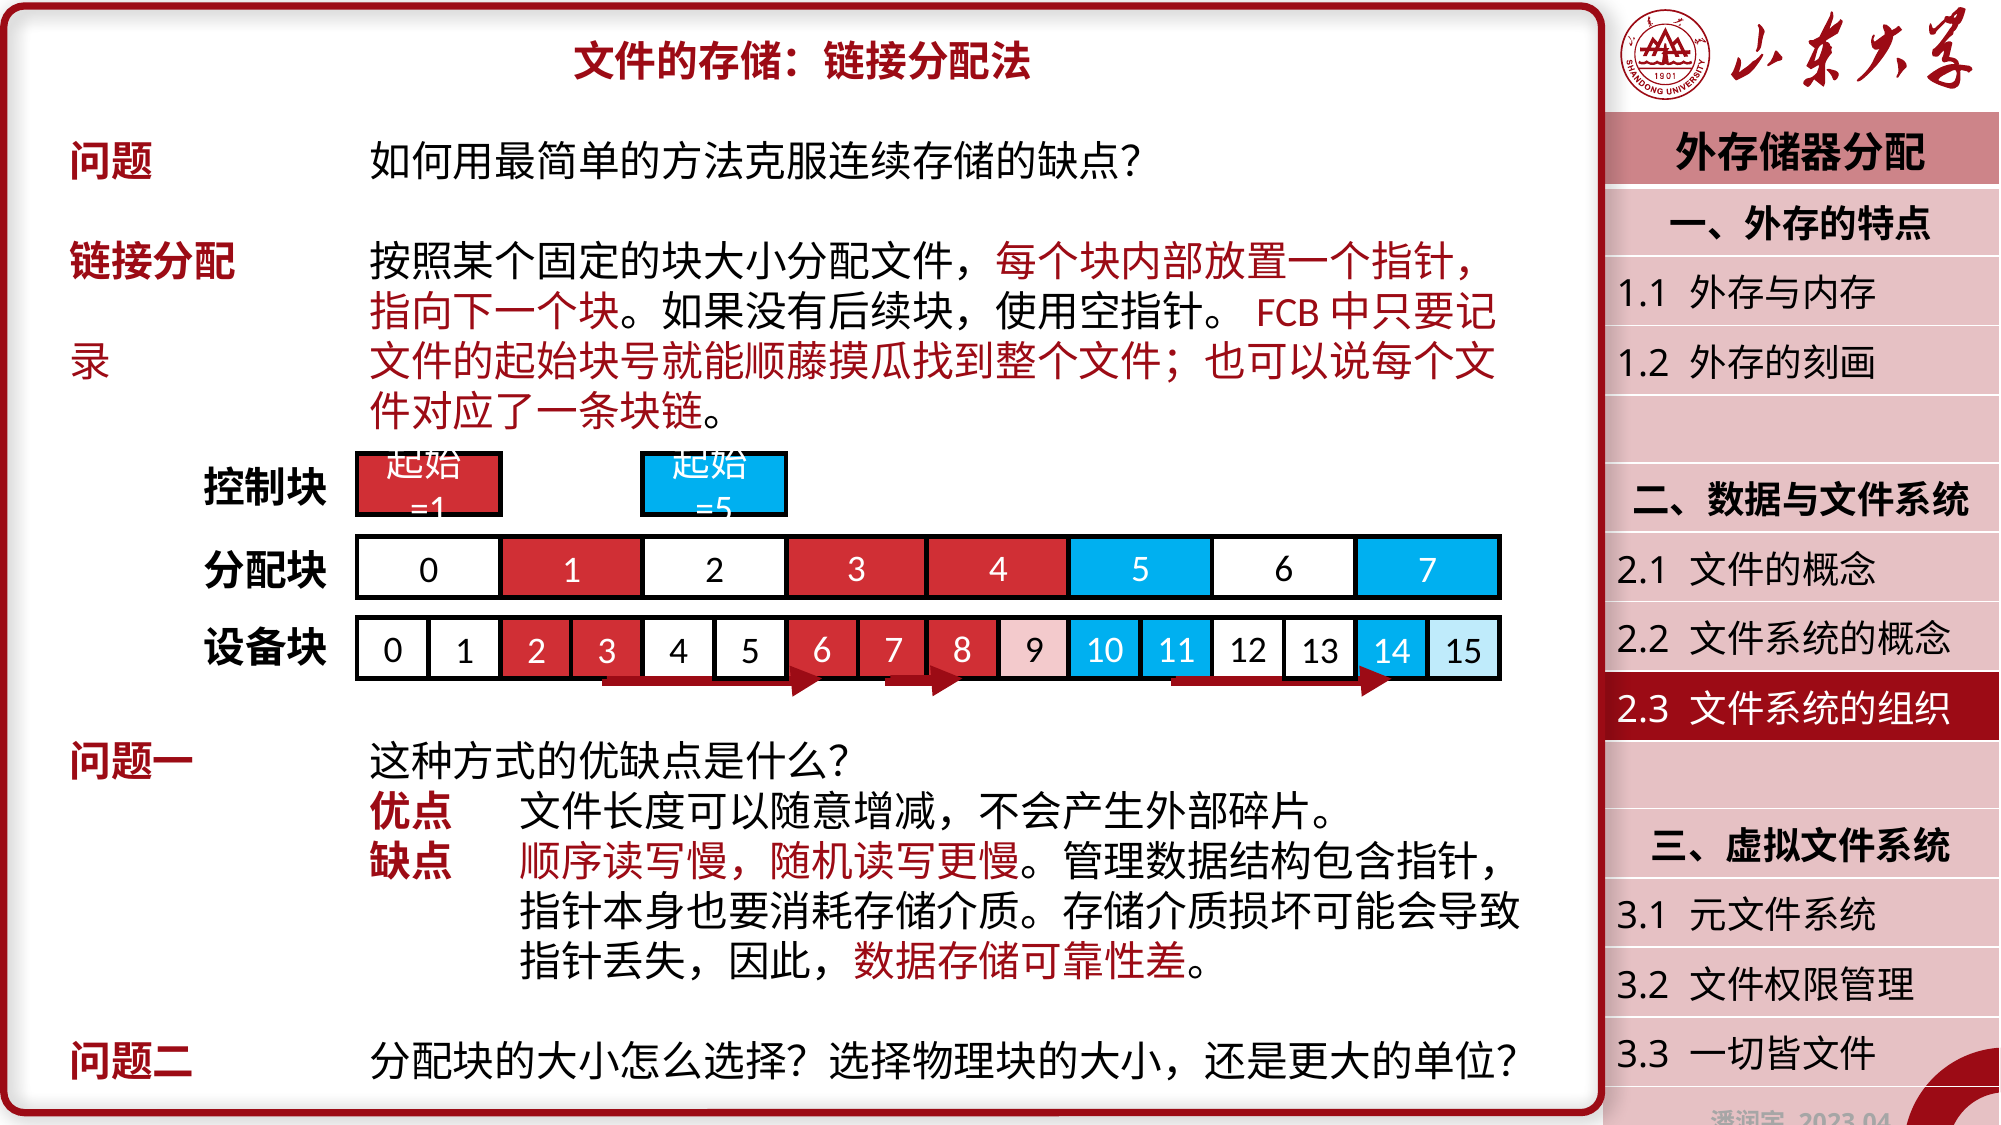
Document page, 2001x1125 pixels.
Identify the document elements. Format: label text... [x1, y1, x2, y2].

table_cell 1.1 外存与内存 [1618, 257, 1999, 325]
table_cell [1609, 809, 1614, 877]
text_box [1609, 189, 1614, 255]
table_cell 进程2 [1609, 1018, 1614, 1086]
table_cell 2.3 文件系统的组织 [1619, 672, 1999, 740]
table_cell 读 [1609, 948, 1614, 1016]
table_cell 三、虚拟文件系统 [1619, 809, 1999, 877]
table_cell 二、数据与文件系统 [1618, 464, 1999, 531]
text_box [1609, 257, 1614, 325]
table_cell 读，写 [1603, 1087, 1614, 1115]
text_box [188, 453, 1500, 679]
table_header 文件3 [1609, 533, 1614, 601]
table_cell 2.1 文件的概念 [1619, 533, 1999, 601]
table_cell 一、外存的特点 [1618, 189, 1999, 255]
table_cell [1609, 879, 1614, 946]
table_cell 3.2 文件权限管理 [1619, 948, 1999, 1016]
text_box 文件的存储：链接分配法 问题 如何用最简单的方法克服连续存储的缺点？ 链接分配 按照某个固定的块大小分配文件，每个块内部放置一个指针， 指向下一个块。如果没有后续块，使用空指针。FCB中只要记录 文件的起始块号就能顺藤摸瓜找到整个文件；也可以说每个文 件对应了一条块链。 问题一 这种方式的优缺点是什么？ 优点 文件长度可以随意增减，不会产生外部碎片。 缺点 顺序读写慢，随机读写更慢。管理数据结构包含指针， 指针本身也要消耗存储介质。存储介质损坏可能会导致 指针丢失，因此，数据存储可靠性差。 问题二 分配块的大小怎么选择？选择物理块的大小，还是更大的单位？ [54, 27, 1551, 1093]
table_cell 3.3 一切皆文件 [1619, 1018, 1999, 1086]
table_cell 潘润宇 2023.04 [1609, 112, 1614, 184]
table_cell 进程1 [1609, 672, 1614, 740]
table_cell [1619, 742, 1999, 808]
table_cell 1.2 外存的刻画 [1618, 326, 1999, 394]
table_cell 2.2 文件系统的概念 [1619, 602, 1999, 670]
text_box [1620, 5, 1977, 100]
table_header 外存储器分配 [1618, 112, 1999, 184]
table_header 文件4 [1609, 602, 1614, 670]
table_cell 3.1 元文件系统 [1619, 879, 1999, 946]
table_header 保护域 [1609, 326, 1614, 394]
table_cell [1618, 396, 1999, 462]
table_cell 读，写 [1609, 742, 1614, 808]
table_header 文件1 [1609, 396, 1614, 462]
text_box [2, 4, 1603, 1114]
table_cell 潘润宇 2023.04 [1603, 1087, 1999, 1125]
table_header 文件2 [1609, 464, 1614, 531]
